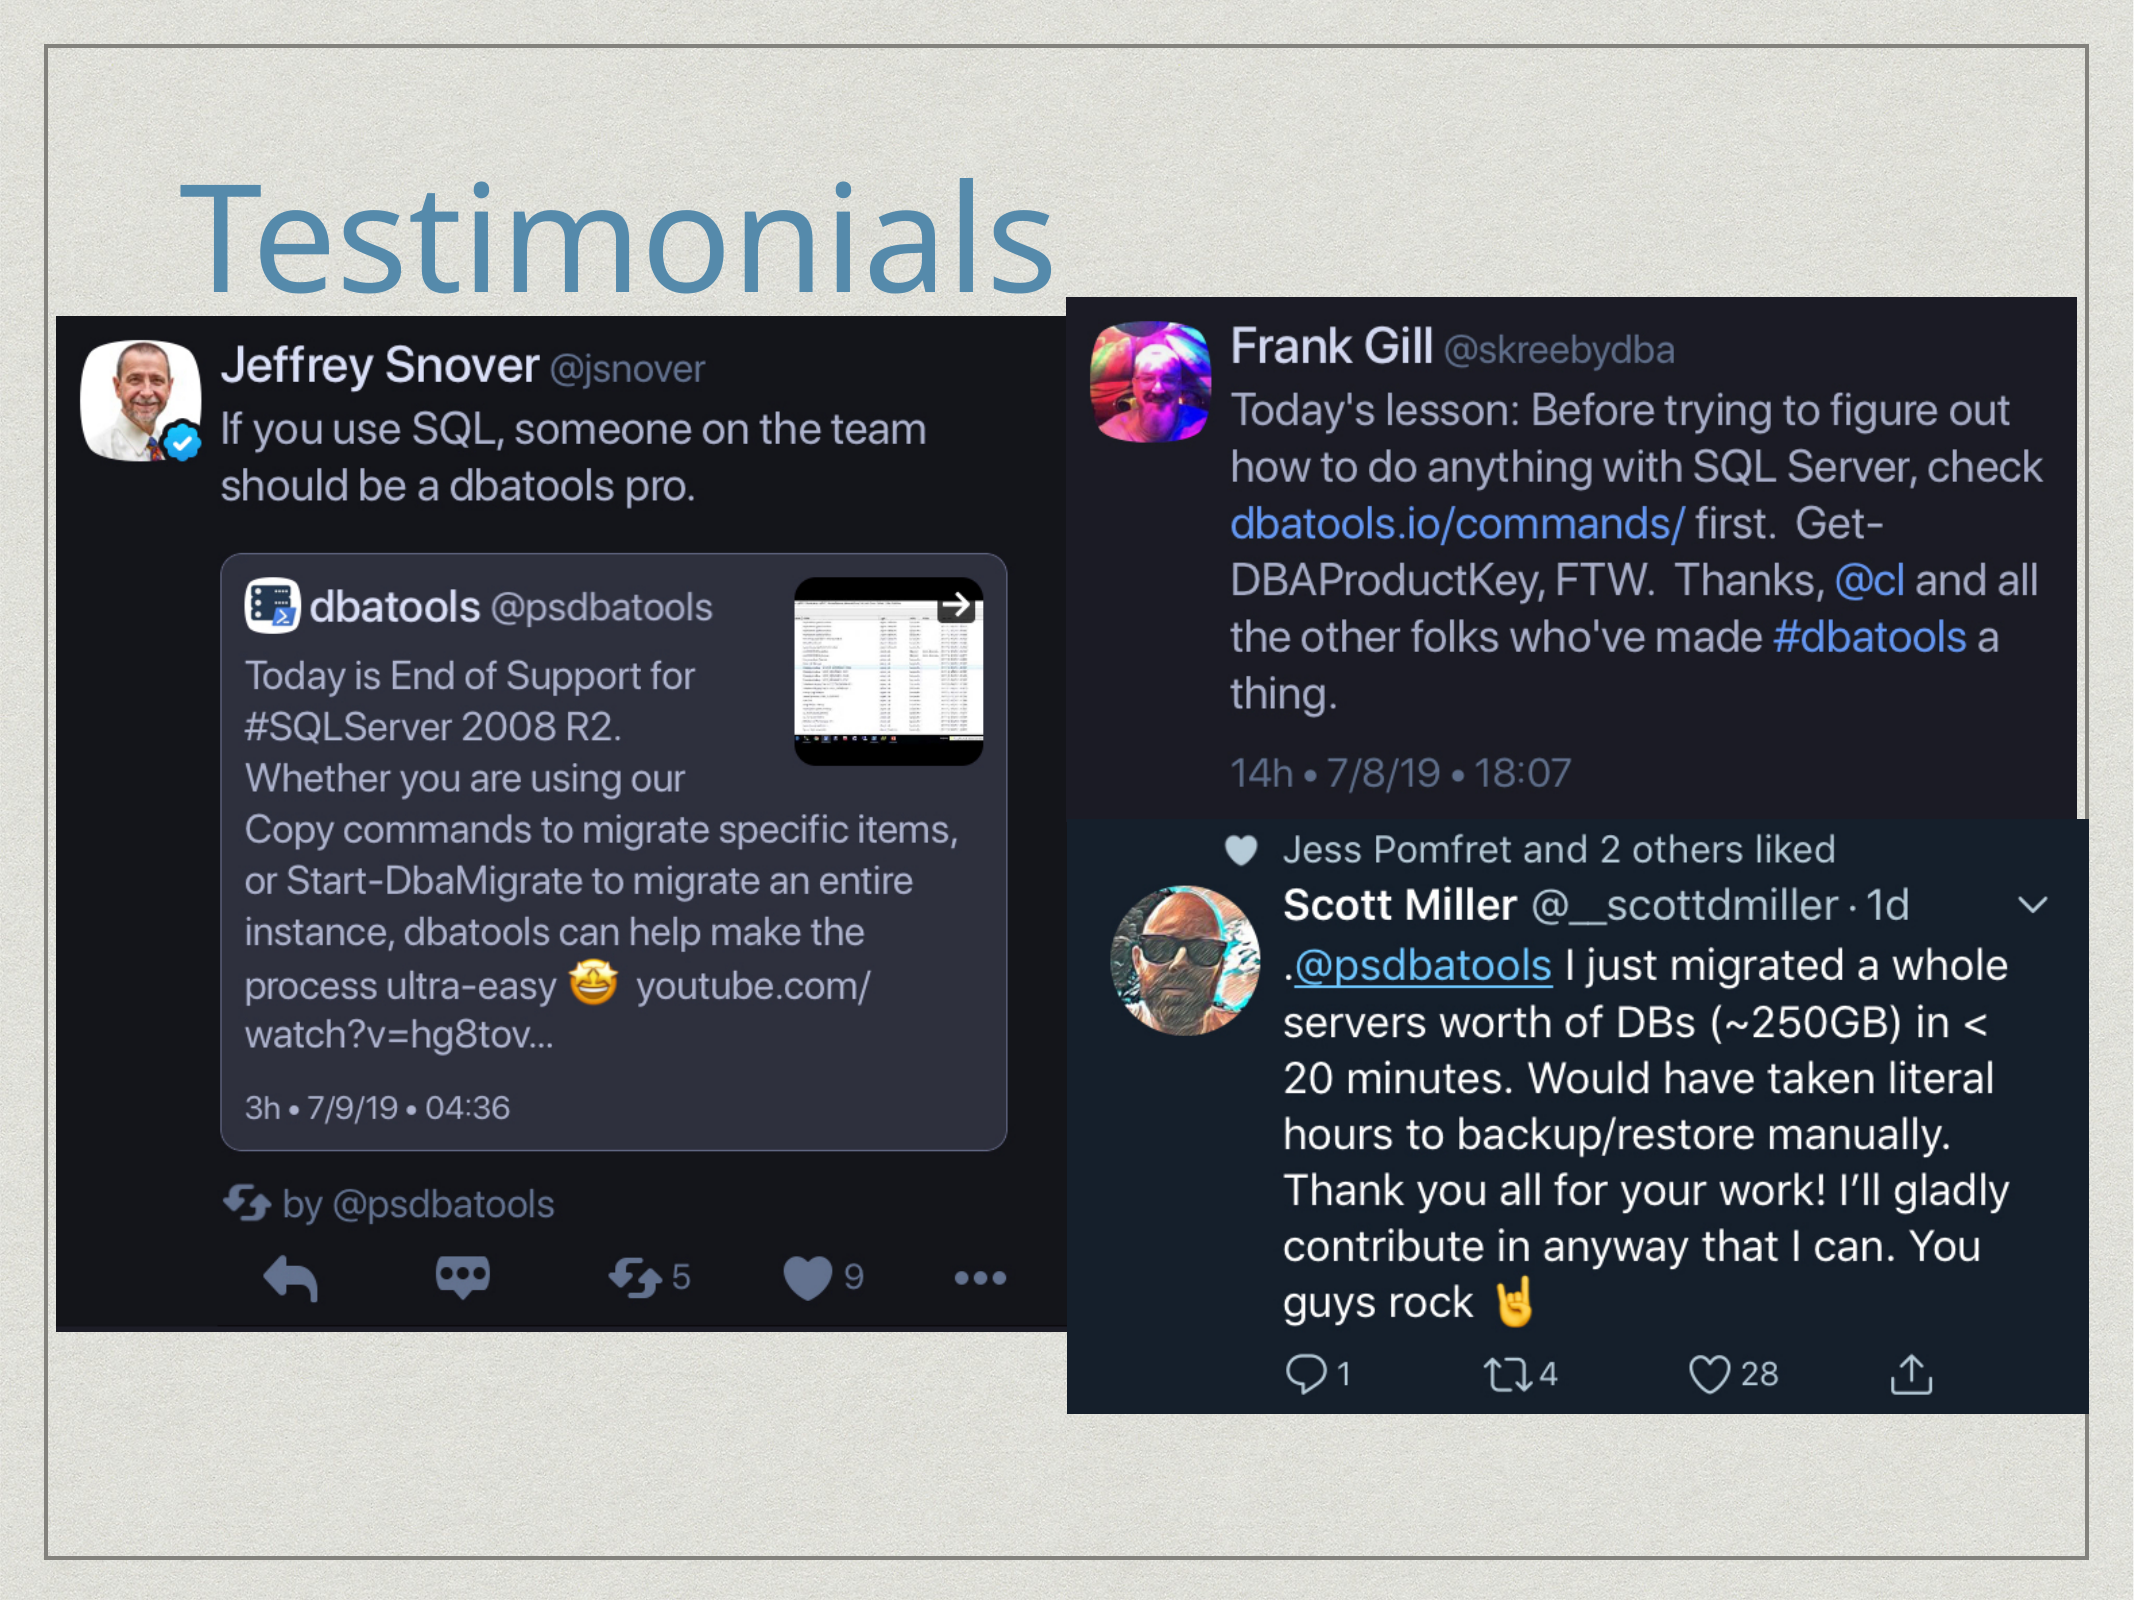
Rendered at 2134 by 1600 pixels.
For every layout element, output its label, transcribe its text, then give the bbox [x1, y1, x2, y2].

title Testimonials [170, 43, 1963, 309]
picture [0, 0, 2134, 1600]
